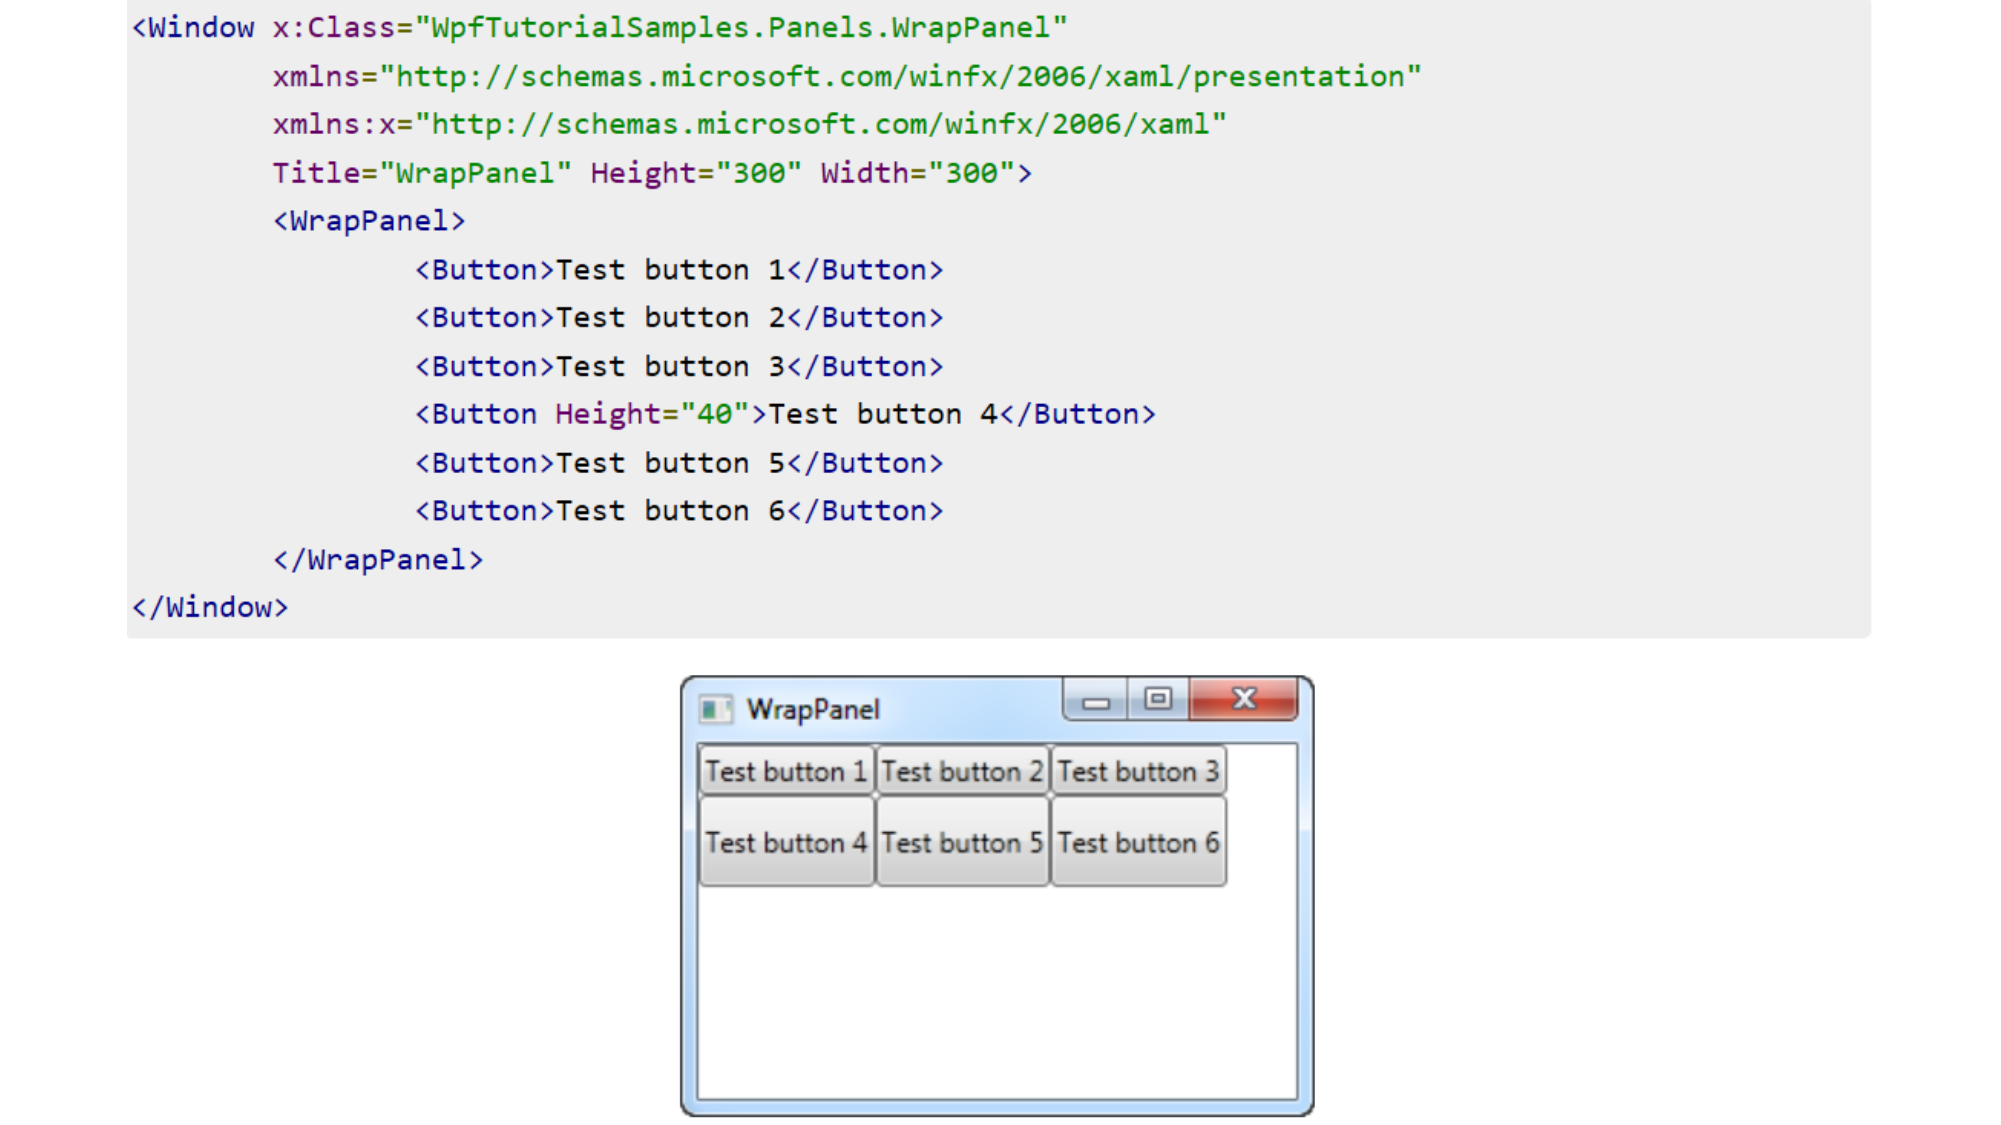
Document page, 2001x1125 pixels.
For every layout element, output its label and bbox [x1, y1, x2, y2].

picture [127, 0, 1873, 1125]
